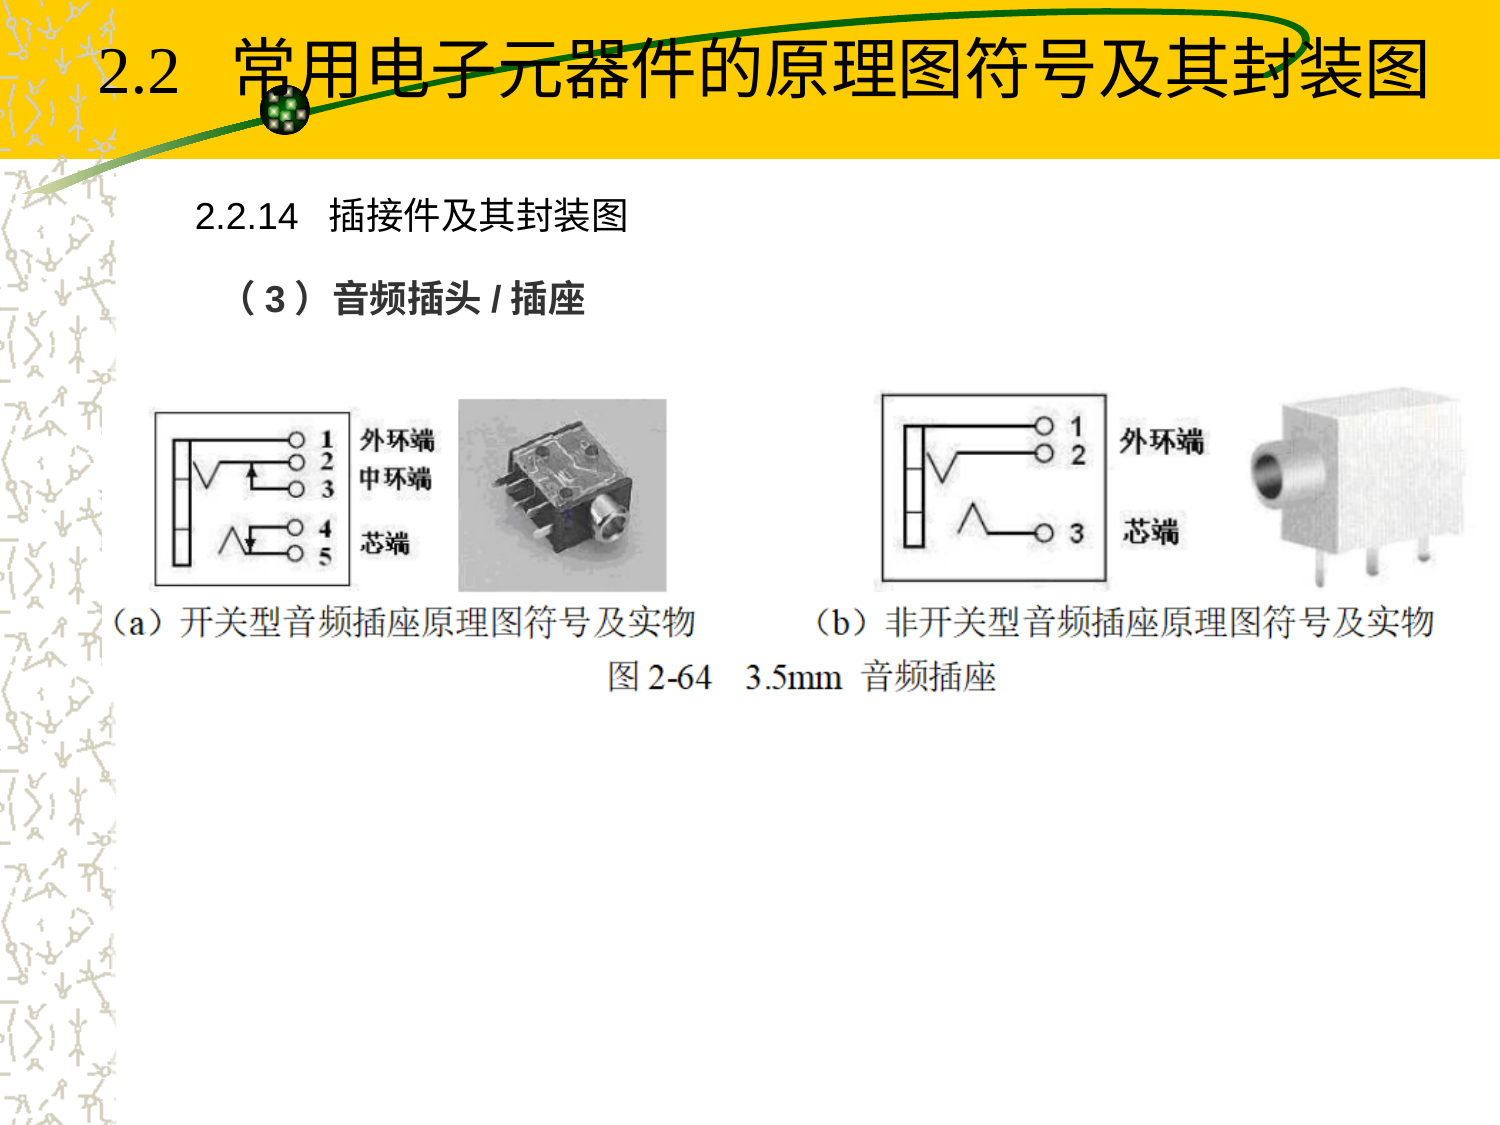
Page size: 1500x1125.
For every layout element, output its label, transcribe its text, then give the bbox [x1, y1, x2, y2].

text_box 2.2.14 插接件及其封装图 [135, 184, 970, 245]
text_box （3）音频插头/插座 [159, 267, 993, 327]
picture [0, 0, 1484, 1125]
text_box 2.2 常用电子元器件的原理图符号及其封装图 [82, 19, 1463, 114]
